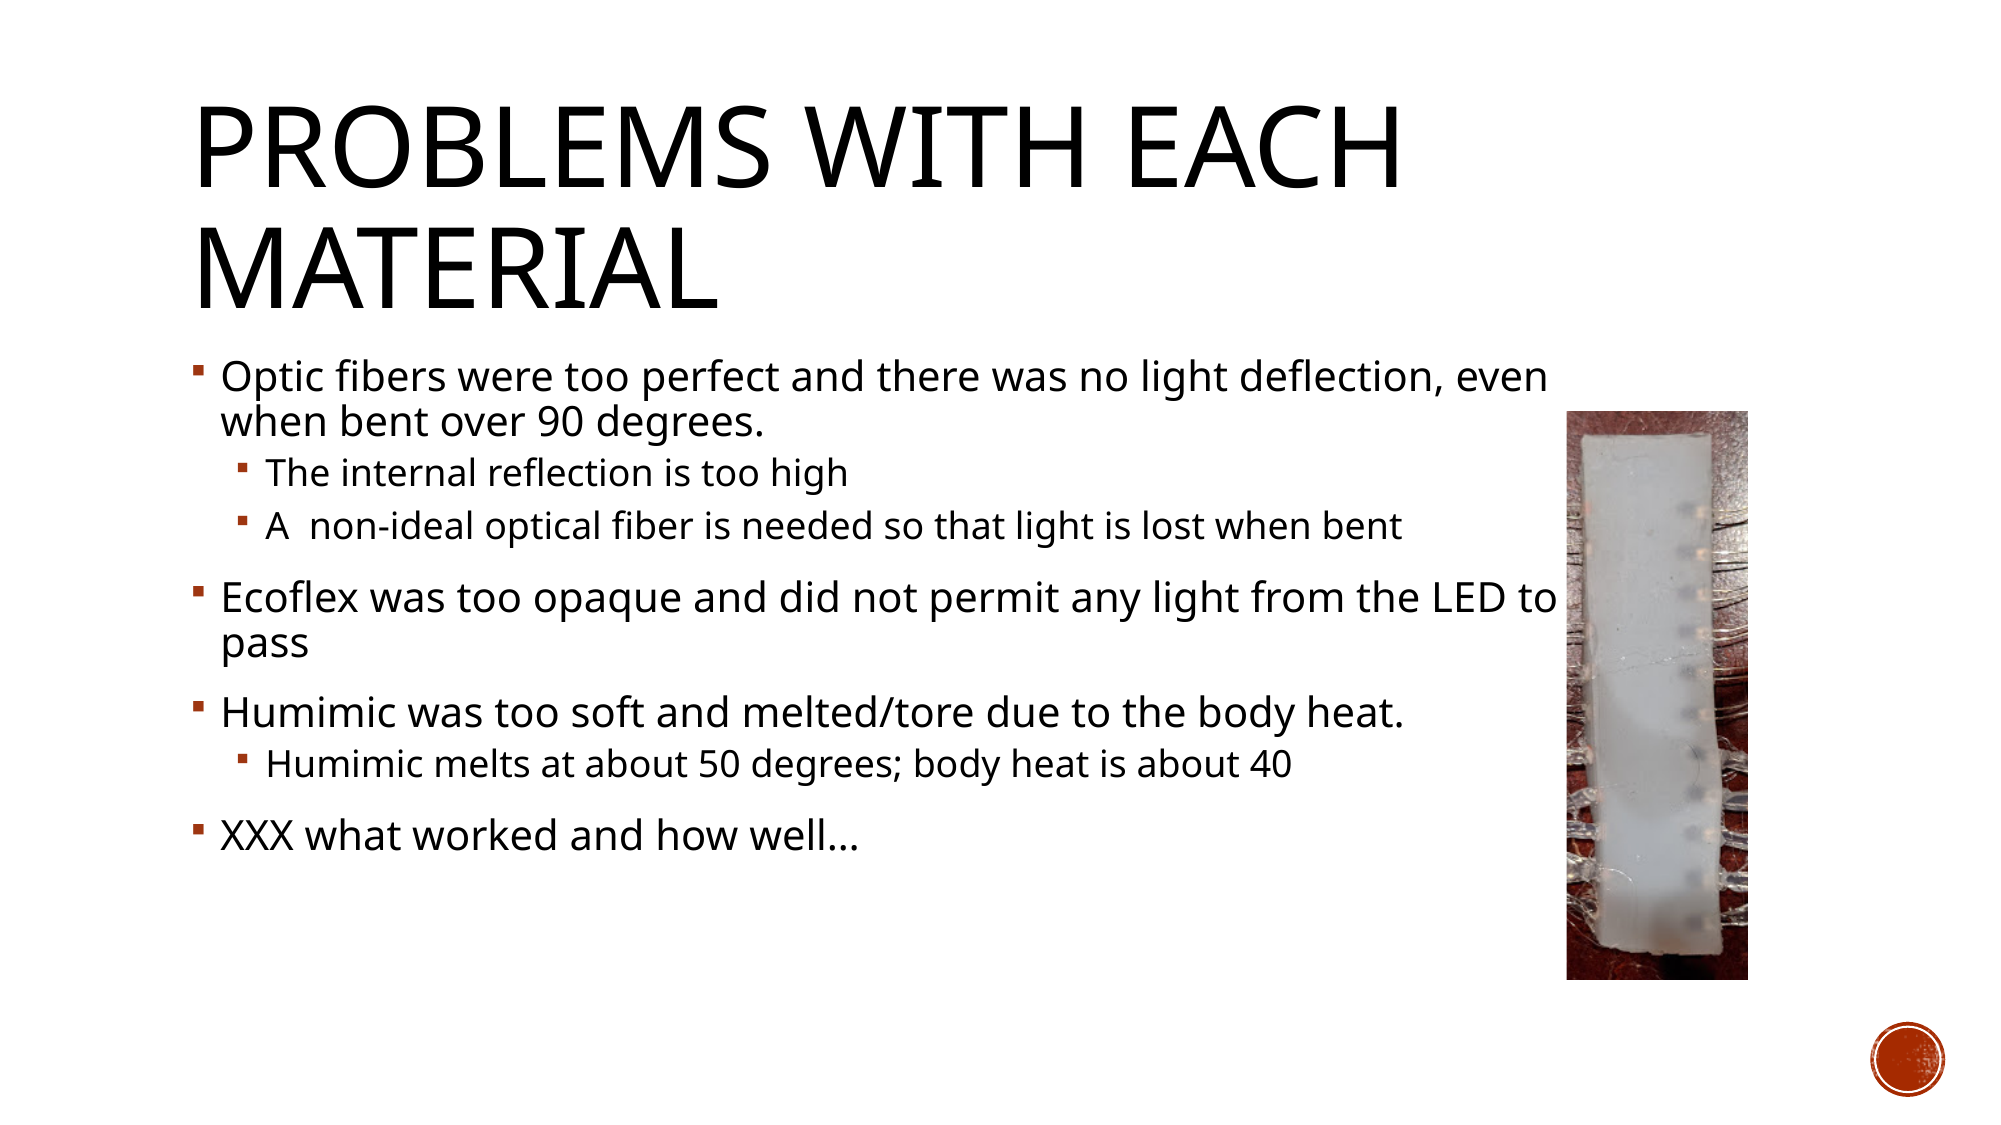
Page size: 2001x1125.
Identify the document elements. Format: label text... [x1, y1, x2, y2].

list Optic fibers were too perfect and there was no light deflection, even when bent over 90 degrees. The internal reflection is too high A non-ideal optical fiber is needed so that light is lost when bent Ecoflex was too opaque and did not permit any light from the LED to pass Humimic was too soft and melted/tore due to the body heat. Humimic melts at about 50 degrees; body heat is about 40 XXX what worked and how well… [175, 348, 1589, 1013]
picture [1566, 411, 1748, 980]
title Problems with each material [175, 79, 1826, 344]
